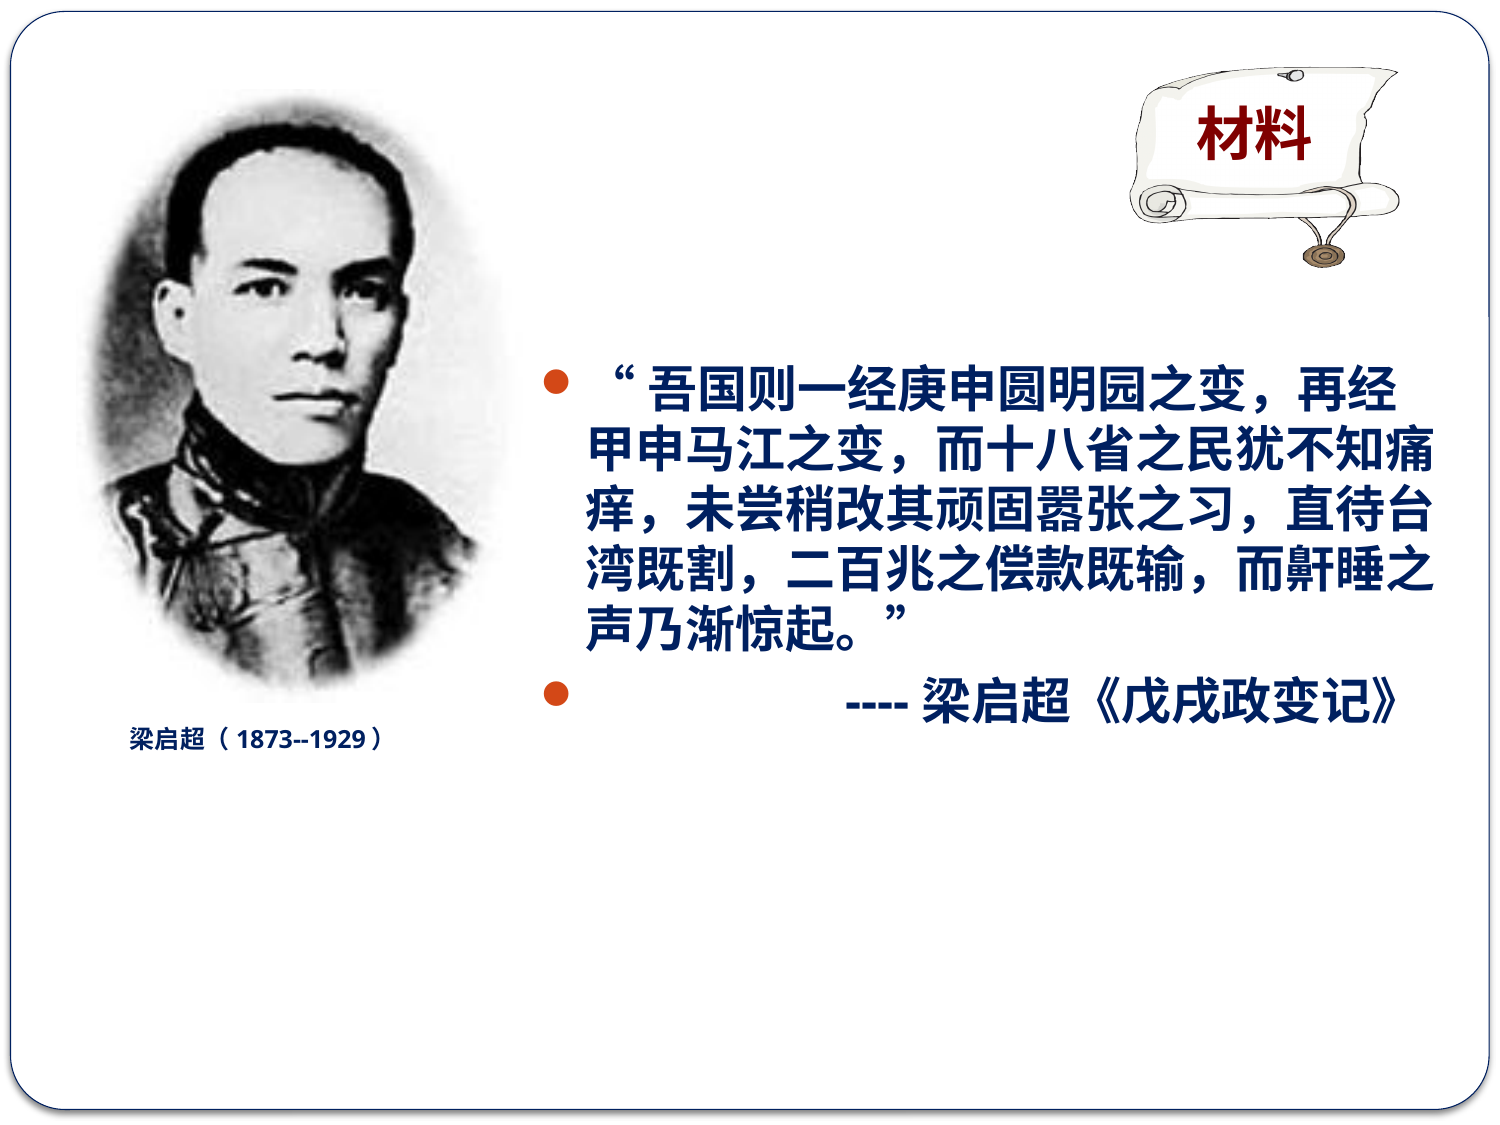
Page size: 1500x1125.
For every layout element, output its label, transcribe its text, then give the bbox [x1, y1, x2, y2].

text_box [76, 89, 523, 762]
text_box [1127, 66, 1400, 268]
list “吾国则一经庚申圆明园之变，再经甲申马江之变，而十八省之民犹不知痛痒，未尝稍改其顽固嚣张之习，直待台湾既割，二百兆之偿款既输，而鼾睡之声乃渐惊起。” ----梁启超《戊戌政变记》 [525, 349, 1459, 776]
